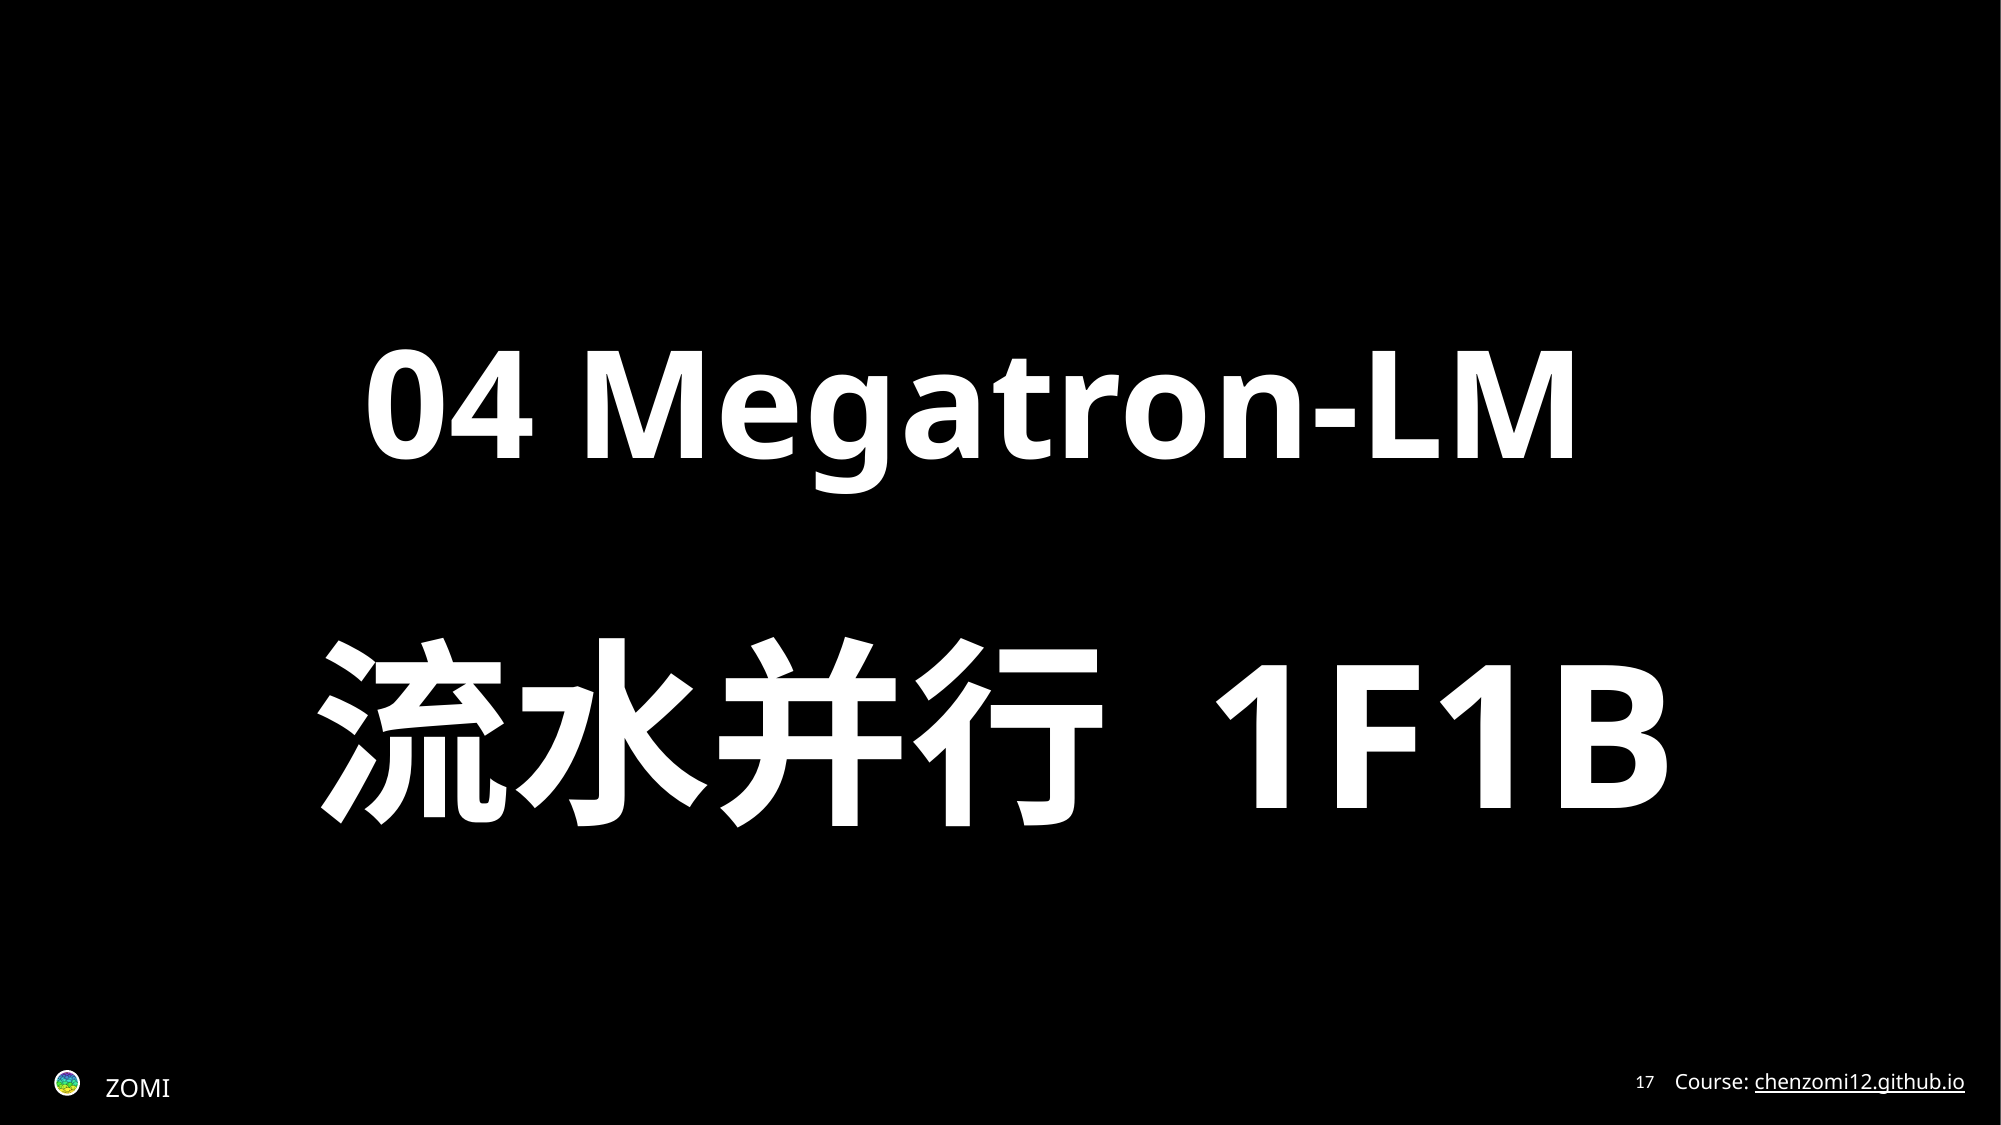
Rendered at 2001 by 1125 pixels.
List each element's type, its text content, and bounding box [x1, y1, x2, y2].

picture [57, 1073, 77, 1093]
list 04 Megatron-LM 流水并行 1F1B [79, 80, 1910, 986]
